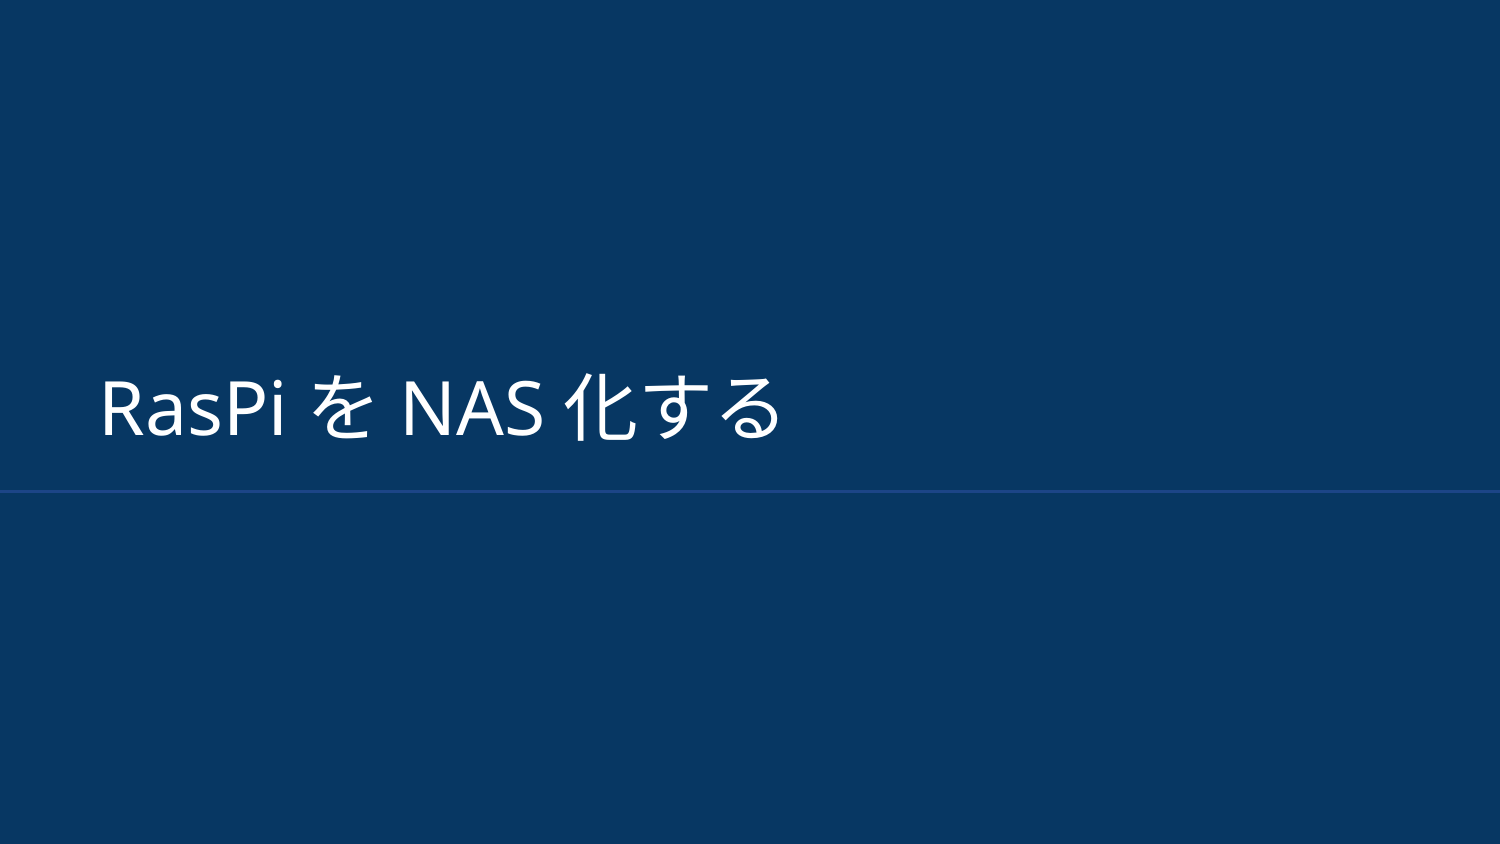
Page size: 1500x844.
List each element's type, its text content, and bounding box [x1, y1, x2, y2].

title RasPiをNAS化する [83, 337, 1417, 466]
